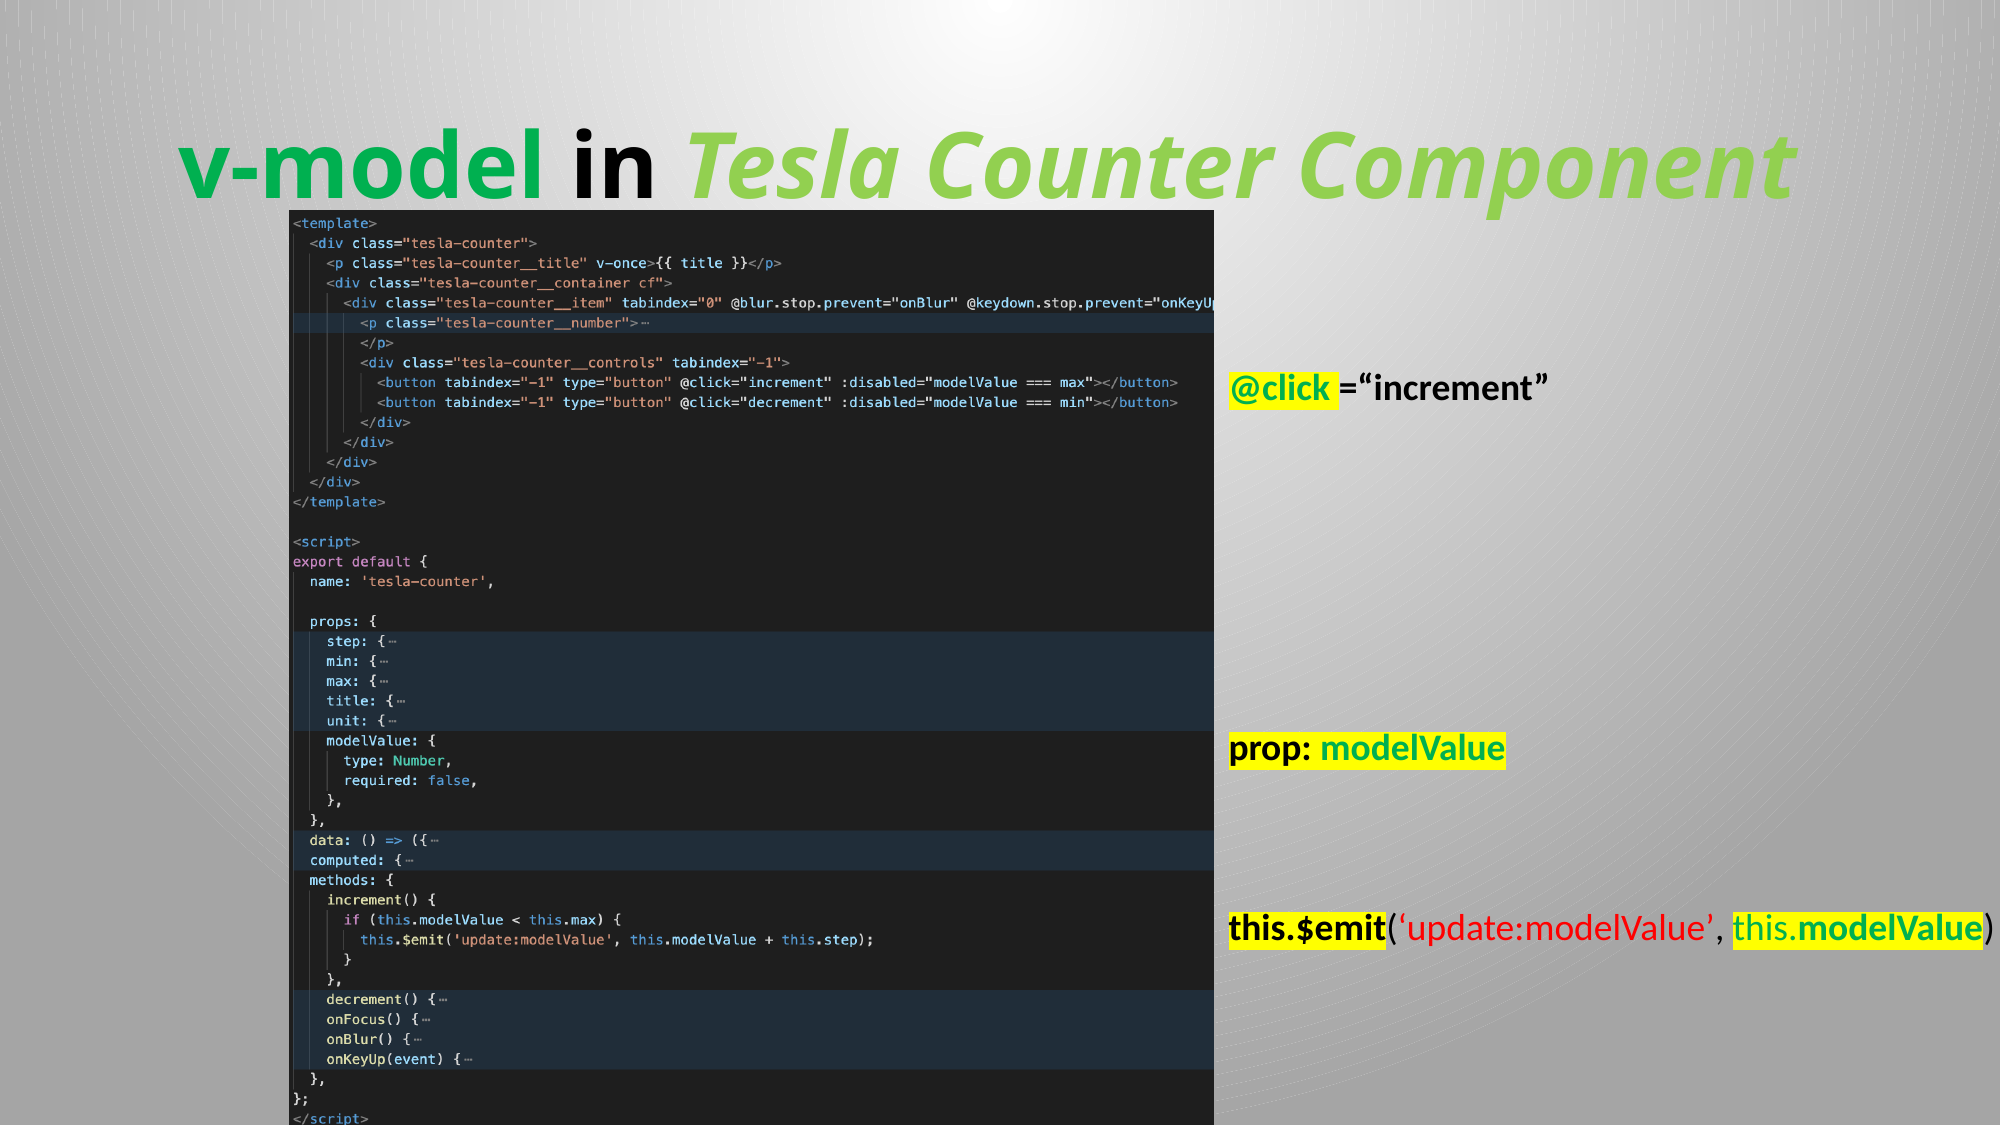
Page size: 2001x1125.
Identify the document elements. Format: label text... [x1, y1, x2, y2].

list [289, 210, 1214, 1125]
title v-model in Tesla Counter Component [137, 59, 1863, 278]
text_box @click =“increment” prop: modelValue this.$emit(‘update:modelValue’, this.modelValue) [1214, 265, 2000, 1001]
